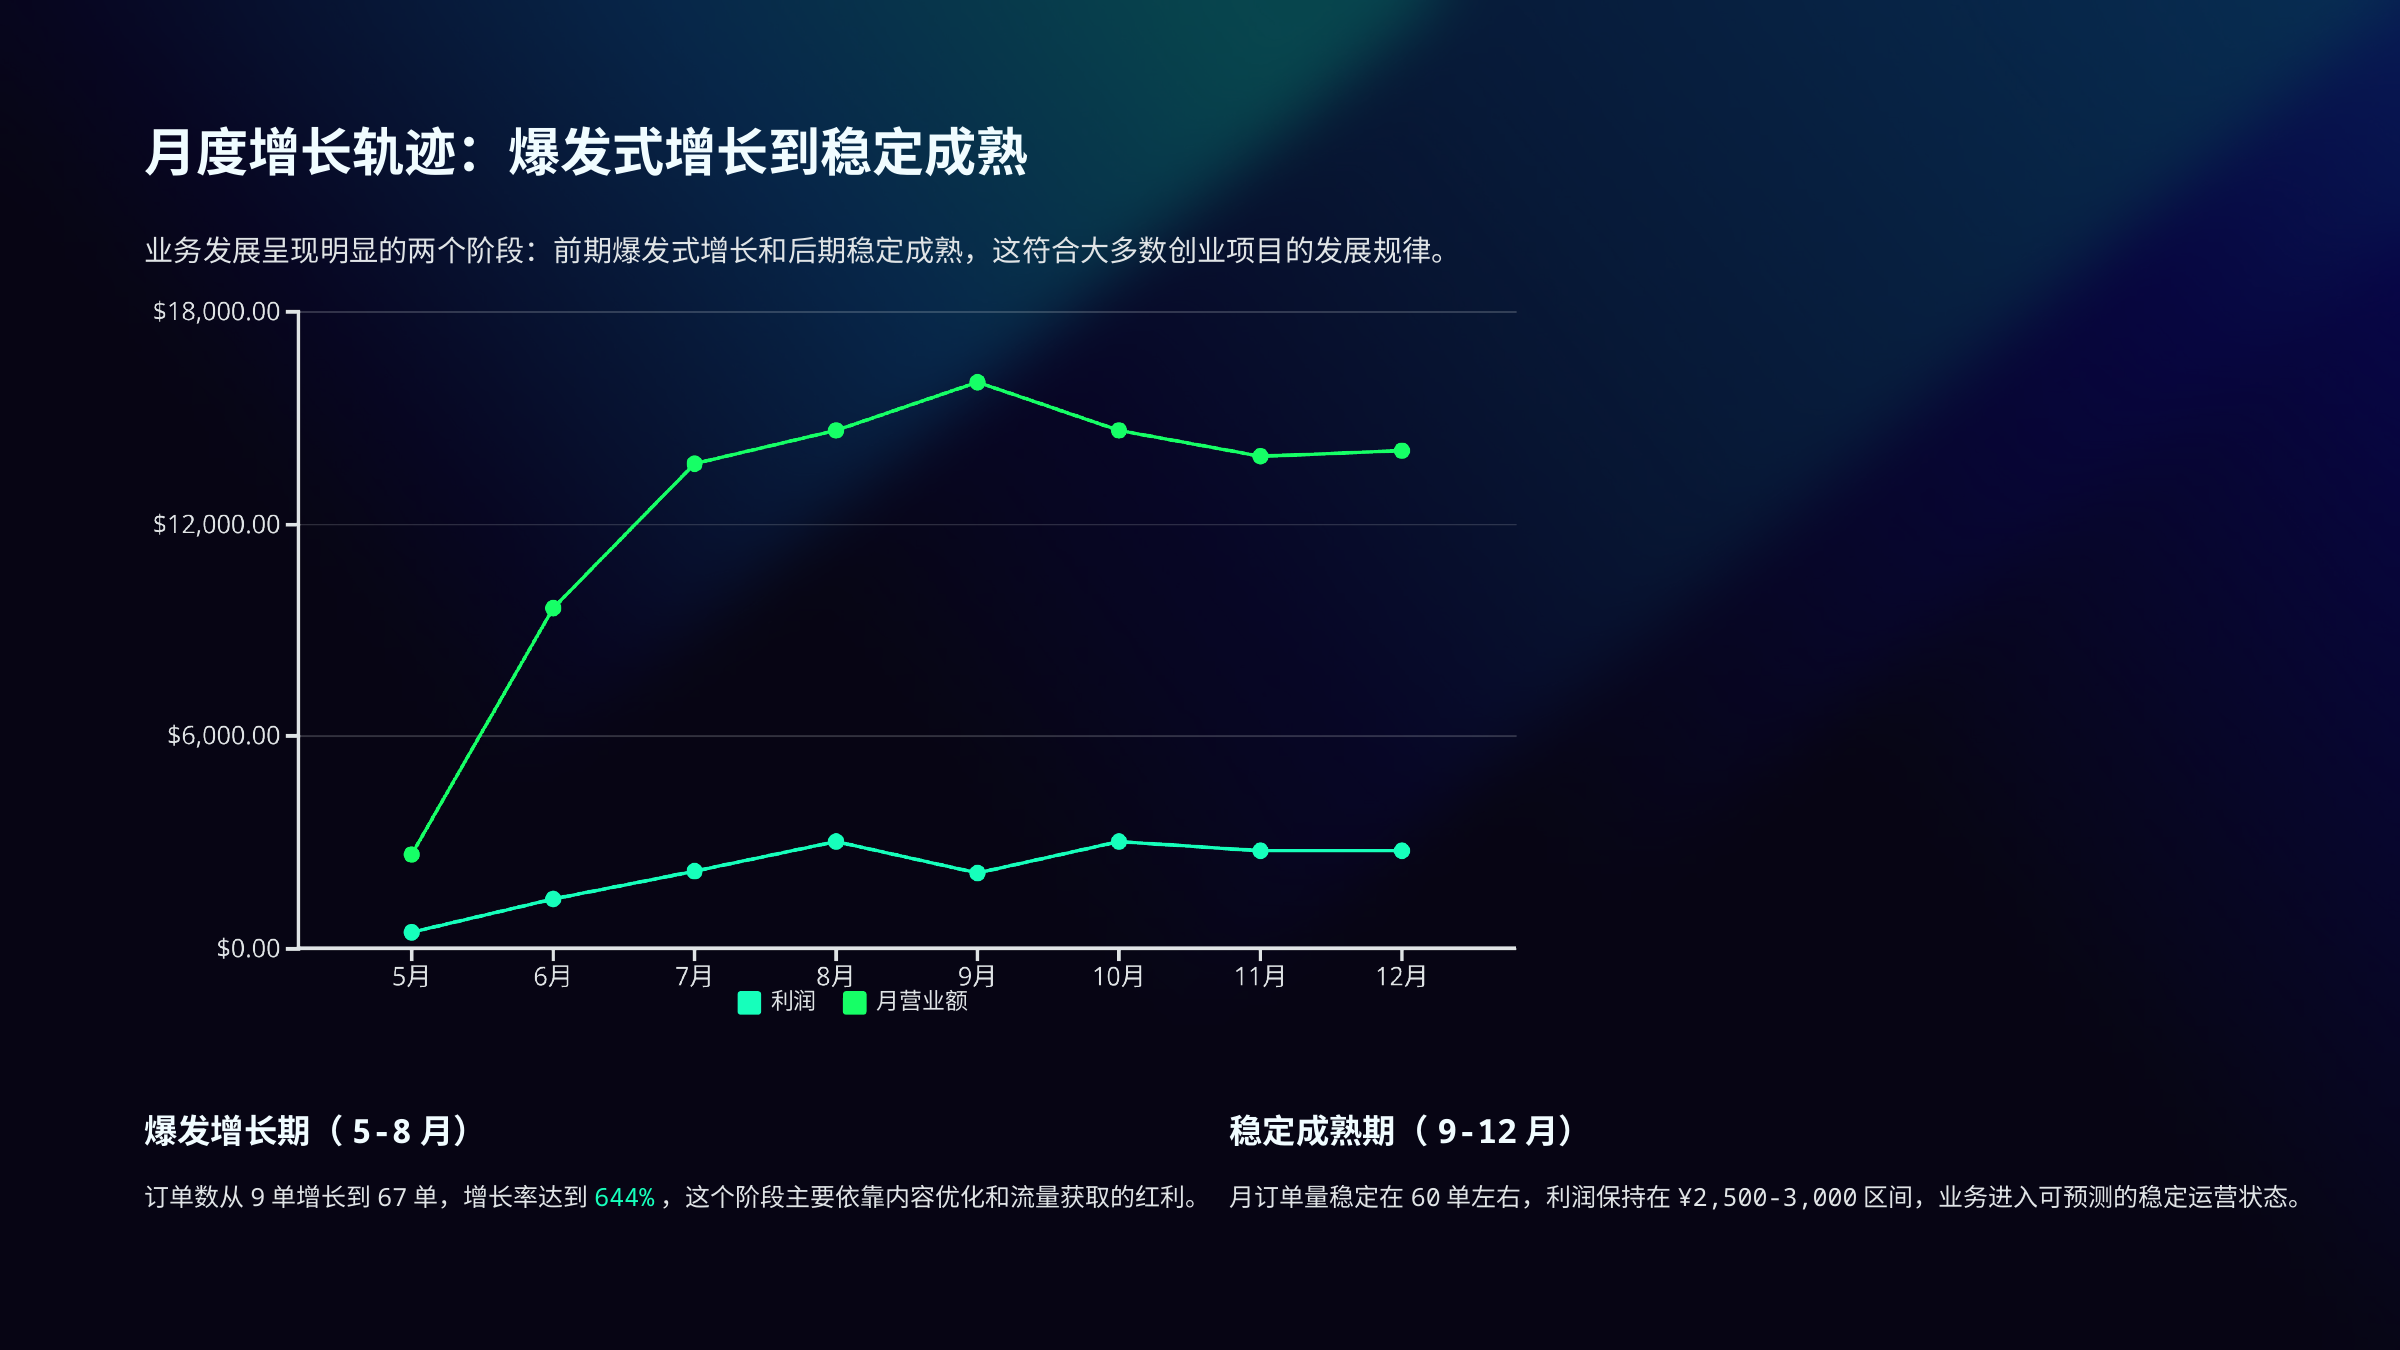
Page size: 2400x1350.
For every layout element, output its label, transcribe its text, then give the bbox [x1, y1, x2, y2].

text_box 月订单量稳定在60单左右，利润保持在¥2,500-3,000区间，业务进入可预测的稳定运营状态。 [1229, 1174, 2257, 1212]
text_box 利润 [771, 992, 819, 1015]
picture [144, 293, 1517, 992]
text_box [842, 992, 867, 1015]
text_box 月营业额 [876, 992, 971, 1015]
text_box 月度增长轨迹：爆发式增长到稳定成熟 [144, 117, 1032, 183]
text_box 订单数从9单增长到67单，增长率达到644%，这个阶段主要依靠内容优化和流量获取的红利。 [144, 1174, 1172, 1212]
text_box 业务发展呈现明显的两个阶段：前期爆发式增长和后期稳定成熟，这符合大多数创业项目的发展规律。 [144, 229, 2256, 267]
text_box [737, 992, 762, 1015]
text_box 爆发增长期（5-8月） [144, 1111, 458, 1151]
text_box 稳定成熟期（9-12月） [1229, 1111, 1543, 1151]
